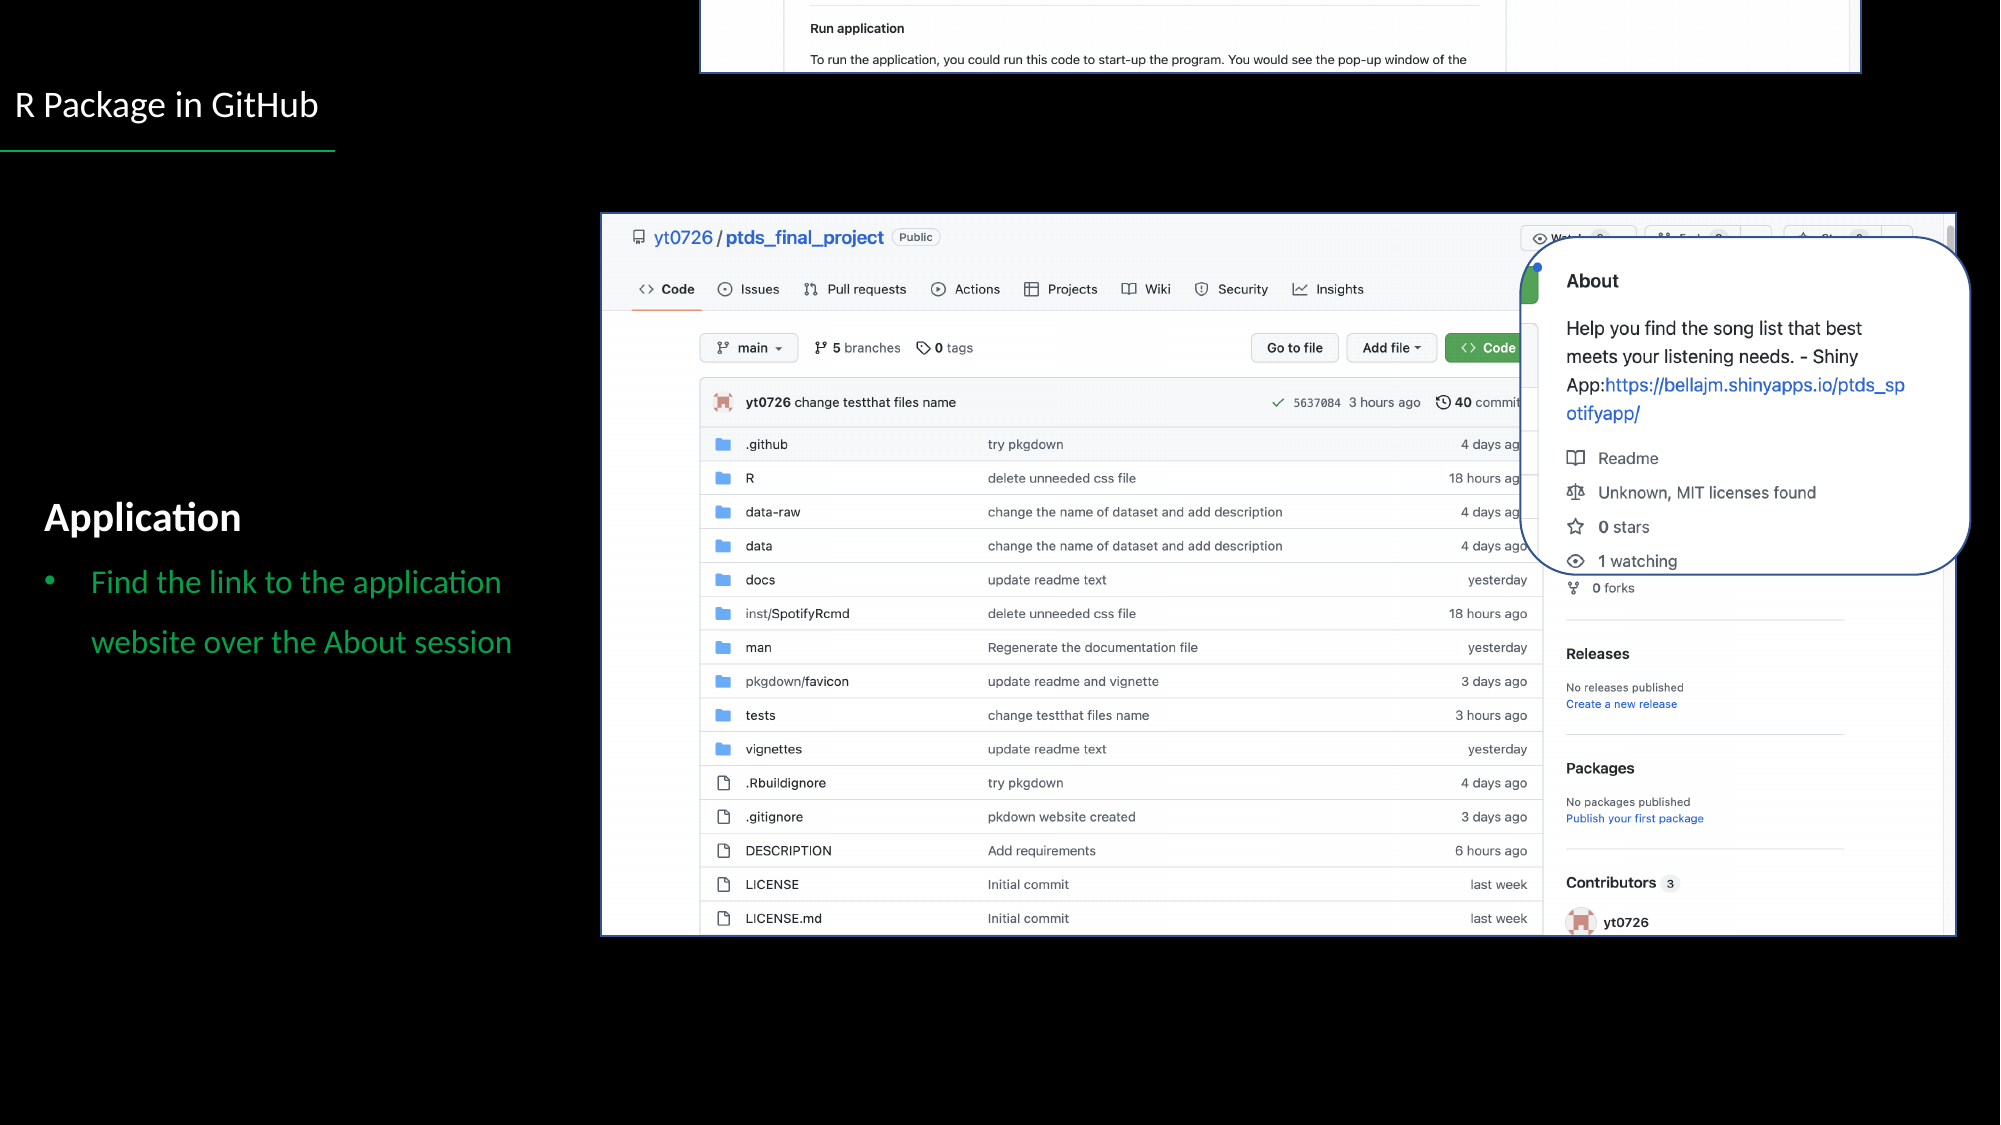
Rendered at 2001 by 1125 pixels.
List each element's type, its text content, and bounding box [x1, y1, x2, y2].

text_box [600, 212, 1957, 937]
text_box [699, 0, 1862, 74]
text_box [1519, 236, 1972, 576]
text_box Application Find the link to the application website over the About session [29, 457, 541, 668]
text_box R Package in GitHub [0, 72, 512, 133]
